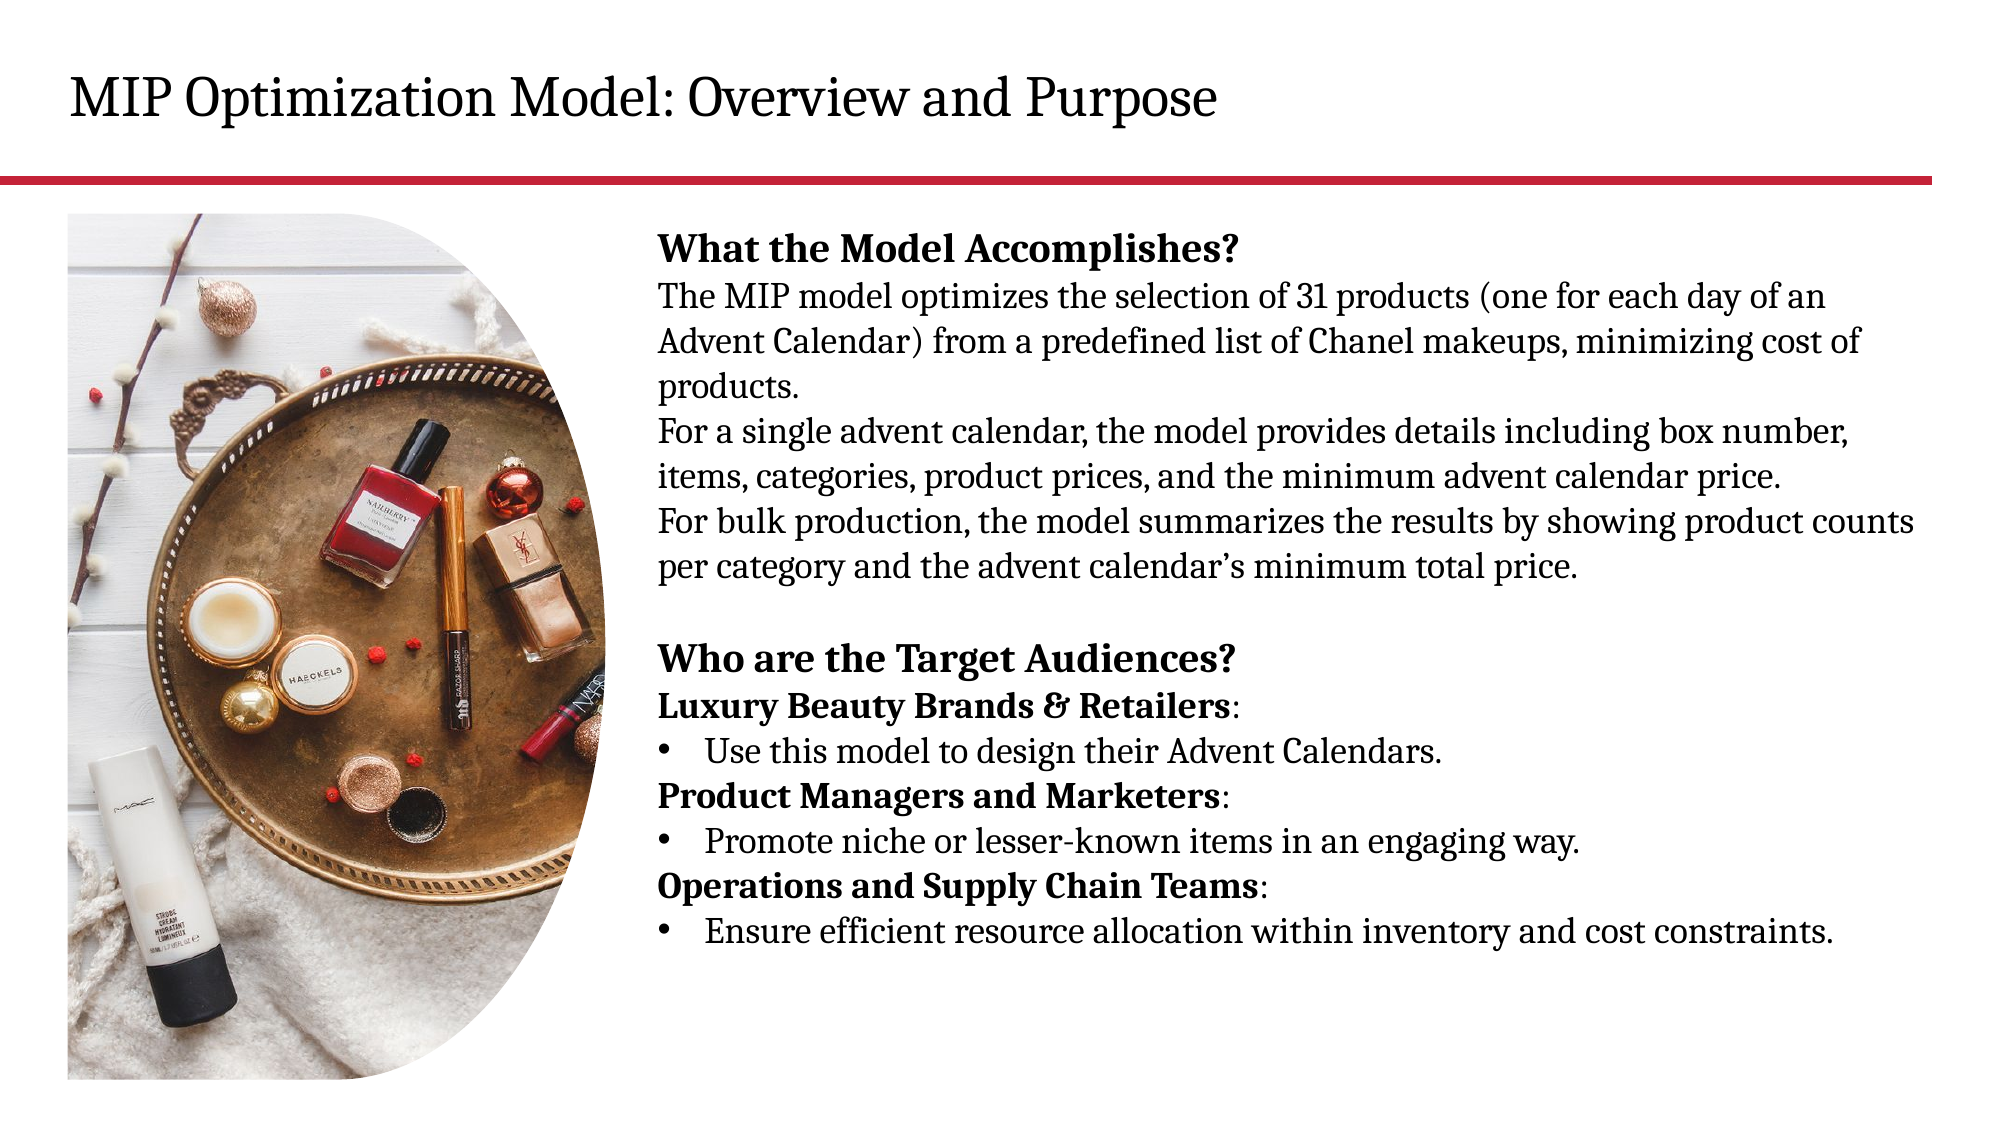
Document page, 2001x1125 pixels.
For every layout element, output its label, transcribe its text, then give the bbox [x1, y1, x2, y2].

picture [67, 213, 606, 1080]
text_box What the Model Accomplishes? The MIP model optimizes the selection of 31 products (one for each day of an Advent Calendar) from a predefined list of Chanel makeups, minimizing cost of products. For a single advent calendar, the model provides details including box number, items, categories, product prices, and the minimum advent calendar price. For bulk production, the model summarizes the results by showing product counts per category and the advent calendar’s minimum total price. Who are the Target Audiences? Luxury Beauty Brands & Retailers: Use this model to design their Advent Calendars. Product Managers and Marketers: Promote niche or lesser-known items in an engaging way. Operations and Supply Chain Teams: Ensure efficient resource allocation within inventory and cost constraints. [642, 213, 1933, 959]
title MIP Optimization Model: Overview and Purpose [54, 19, 1933, 176]
